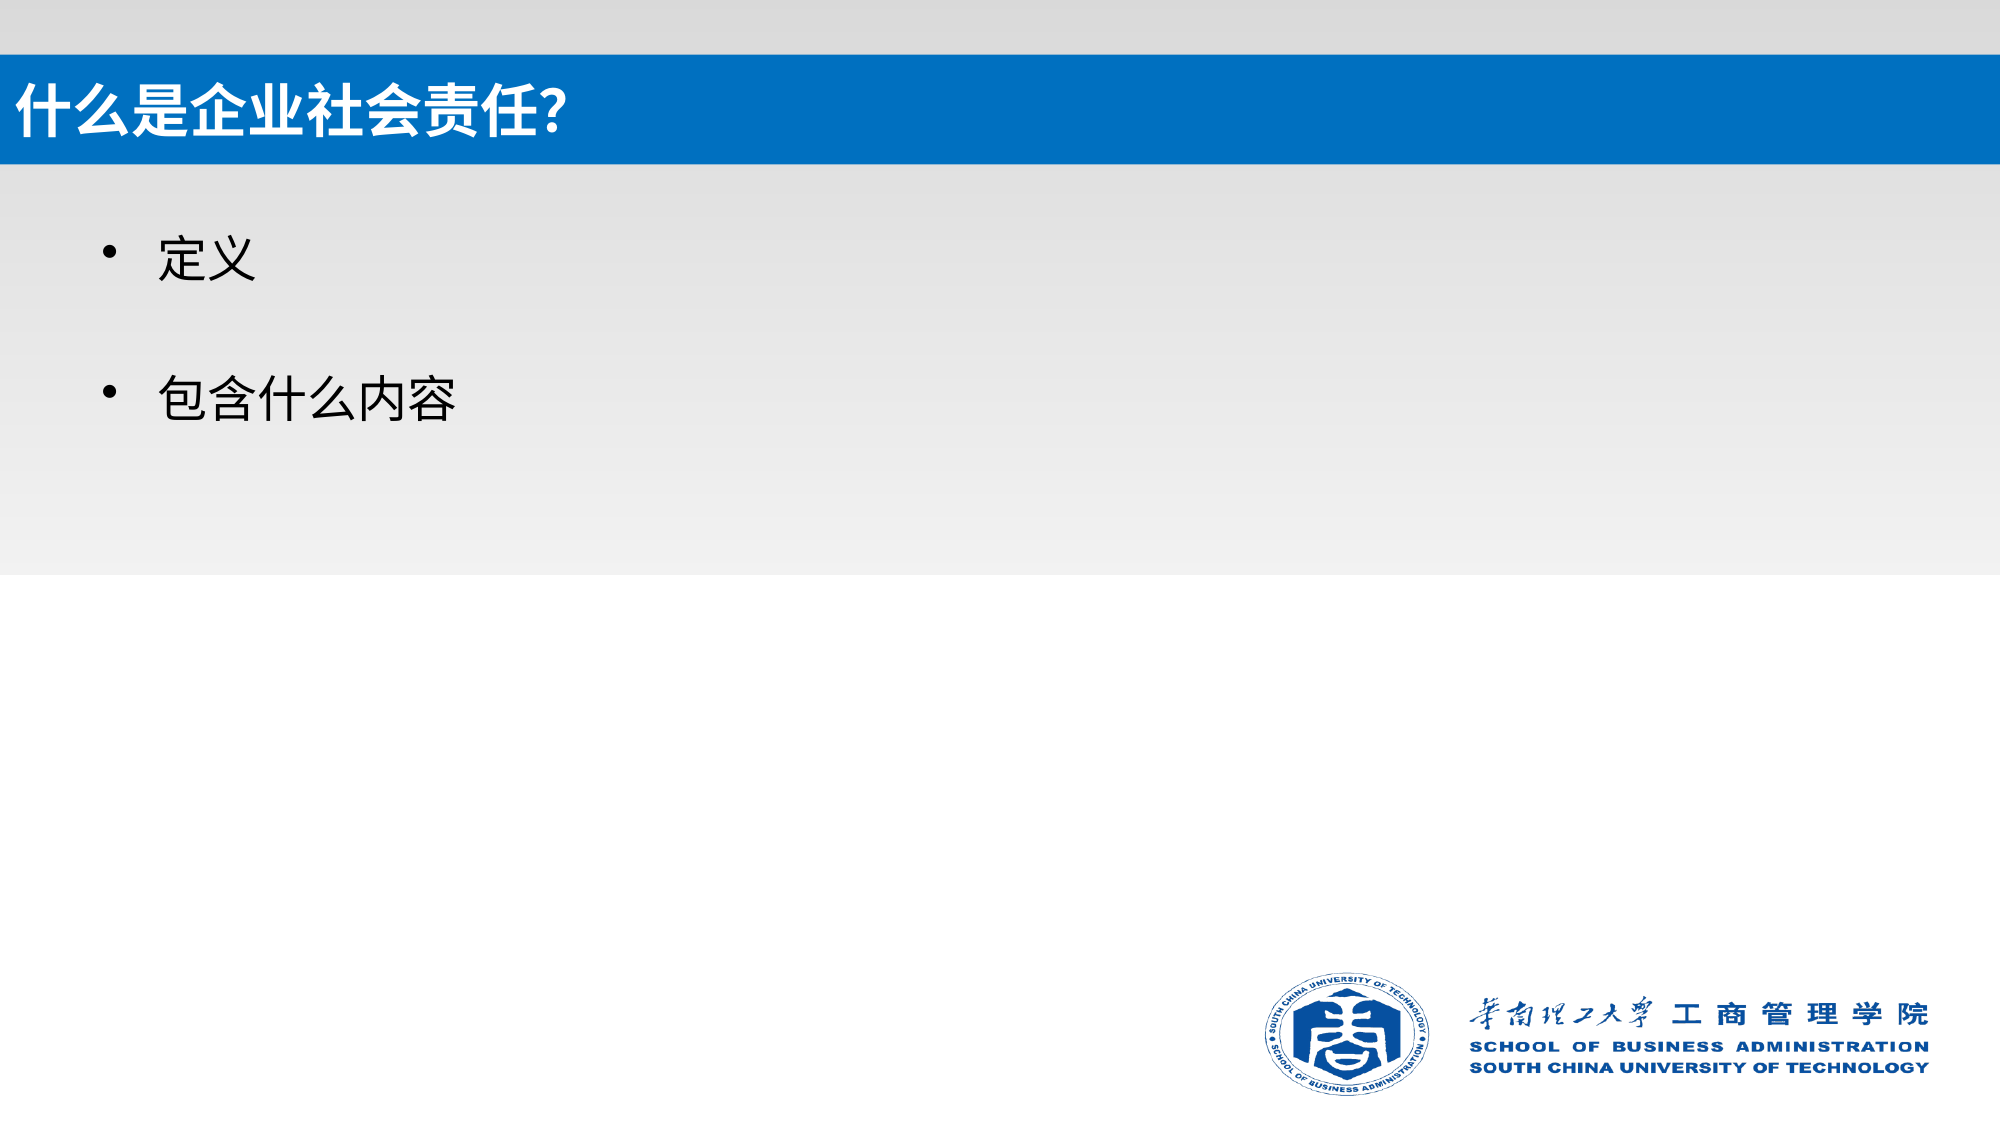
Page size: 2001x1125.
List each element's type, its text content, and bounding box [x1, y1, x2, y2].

picture [1241, 941, 1961, 1125]
title 什么是企业社会责任？ [0, 54, 2000, 165]
list 定义 包含什么内容 [86, 219, 1898, 1006]
